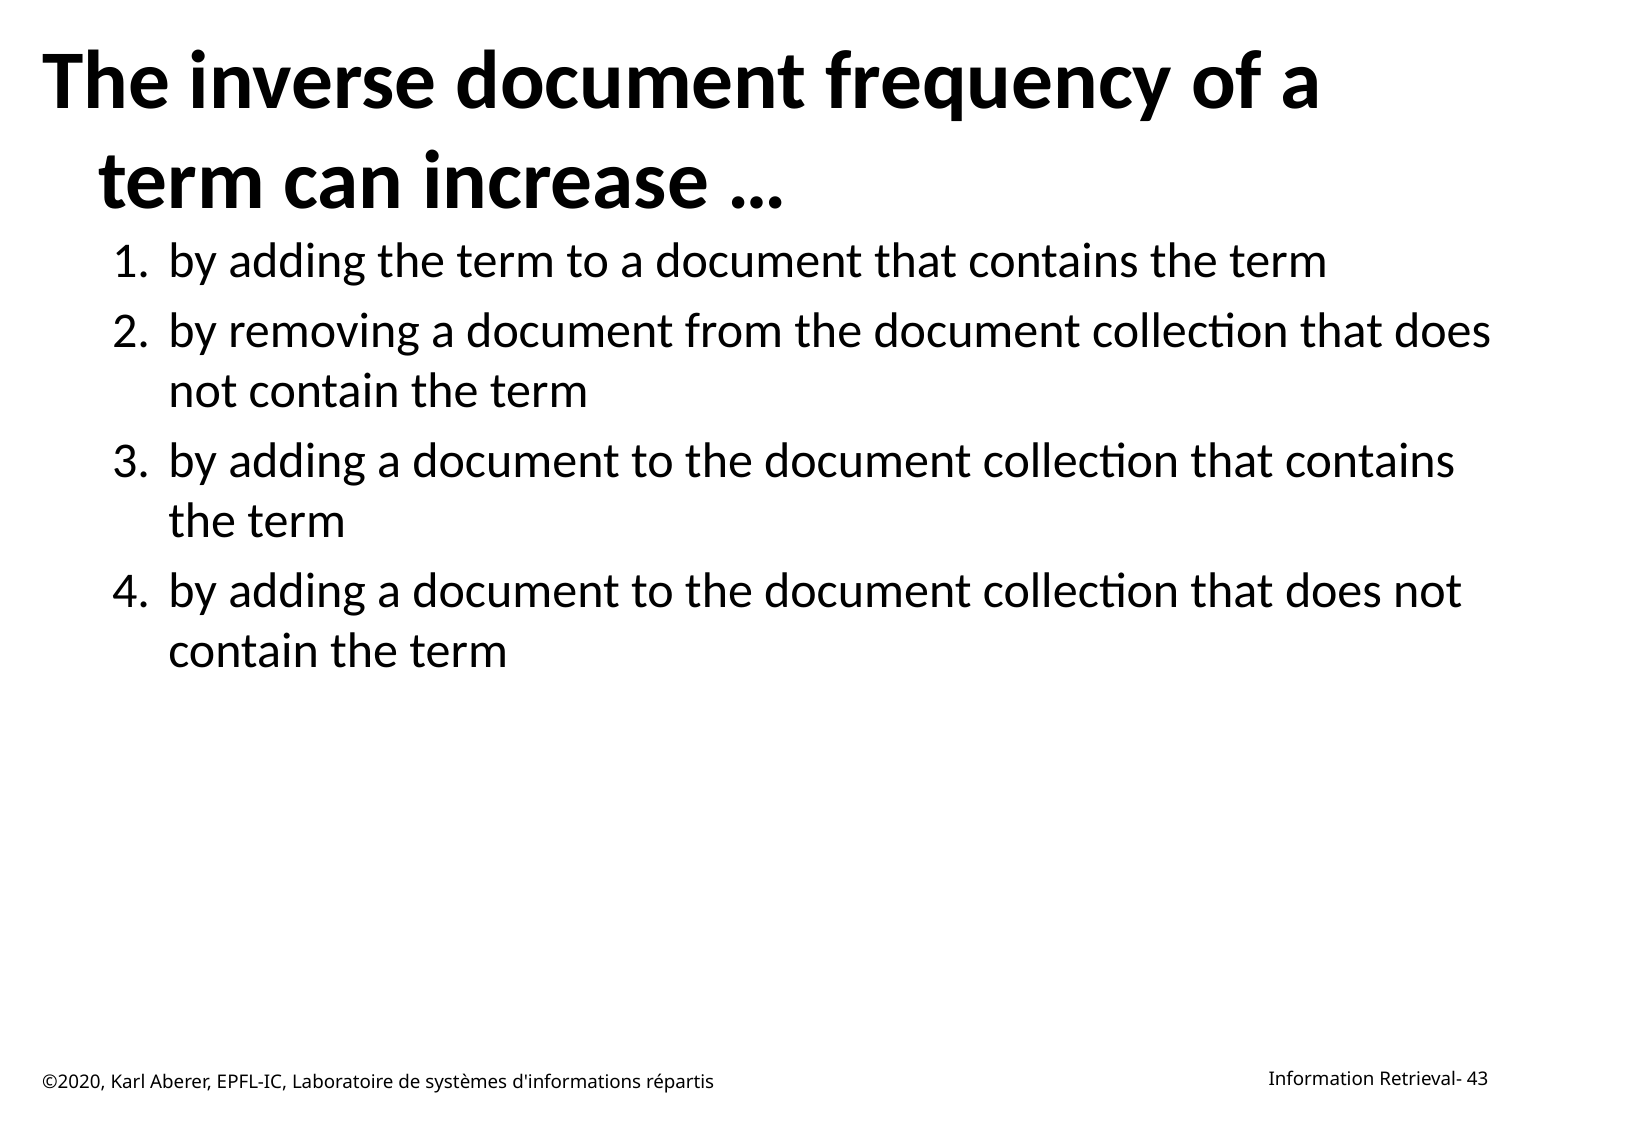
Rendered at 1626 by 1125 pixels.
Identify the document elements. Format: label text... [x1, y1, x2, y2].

footer ©2020, Karl Aberer, EPFL-IC, Laboratoire de systèmes d'informations répartis [26, 1062, 1071, 1101]
title The inverse document frequency of a term can increase … [27, 50, 1504, 200]
list by adding the term to a document that contains the term by removing a document from the document collection that does not contain the term by adding a document to the document collection that contains the term by adding a document to the document collection that does not contain the term [31, 220, 1508, 1045]
